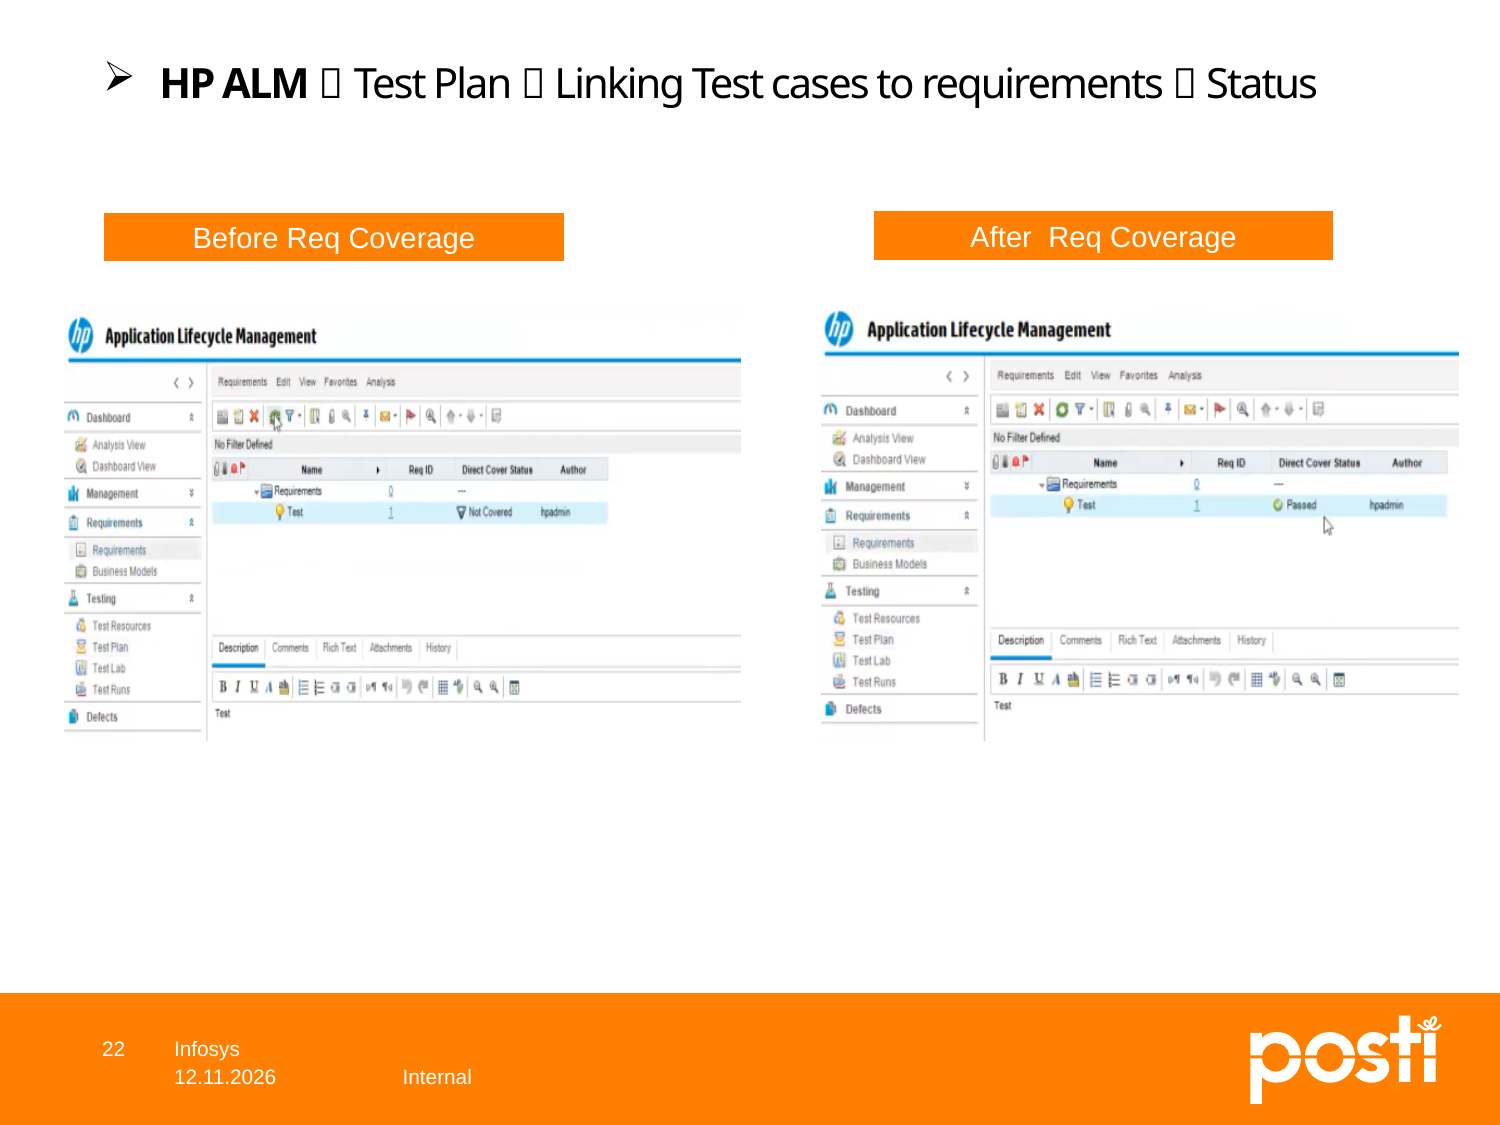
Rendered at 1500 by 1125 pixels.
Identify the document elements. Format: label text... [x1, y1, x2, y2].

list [64, 310, 741, 741]
slide_number 22 [102, 1024, 164, 1072]
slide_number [174, 1061, 399, 1089]
text_box Before Req Coverage [101, 209, 567, 264]
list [821, 310, 1459, 741]
text_box After Req Coverage [871, 208, 1336, 263]
footer Infosys [174, 1030, 750, 1061]
title HP ALM  Test Plan  Linking Test cases to requirements  Status [103, 56, 1436, 137]
